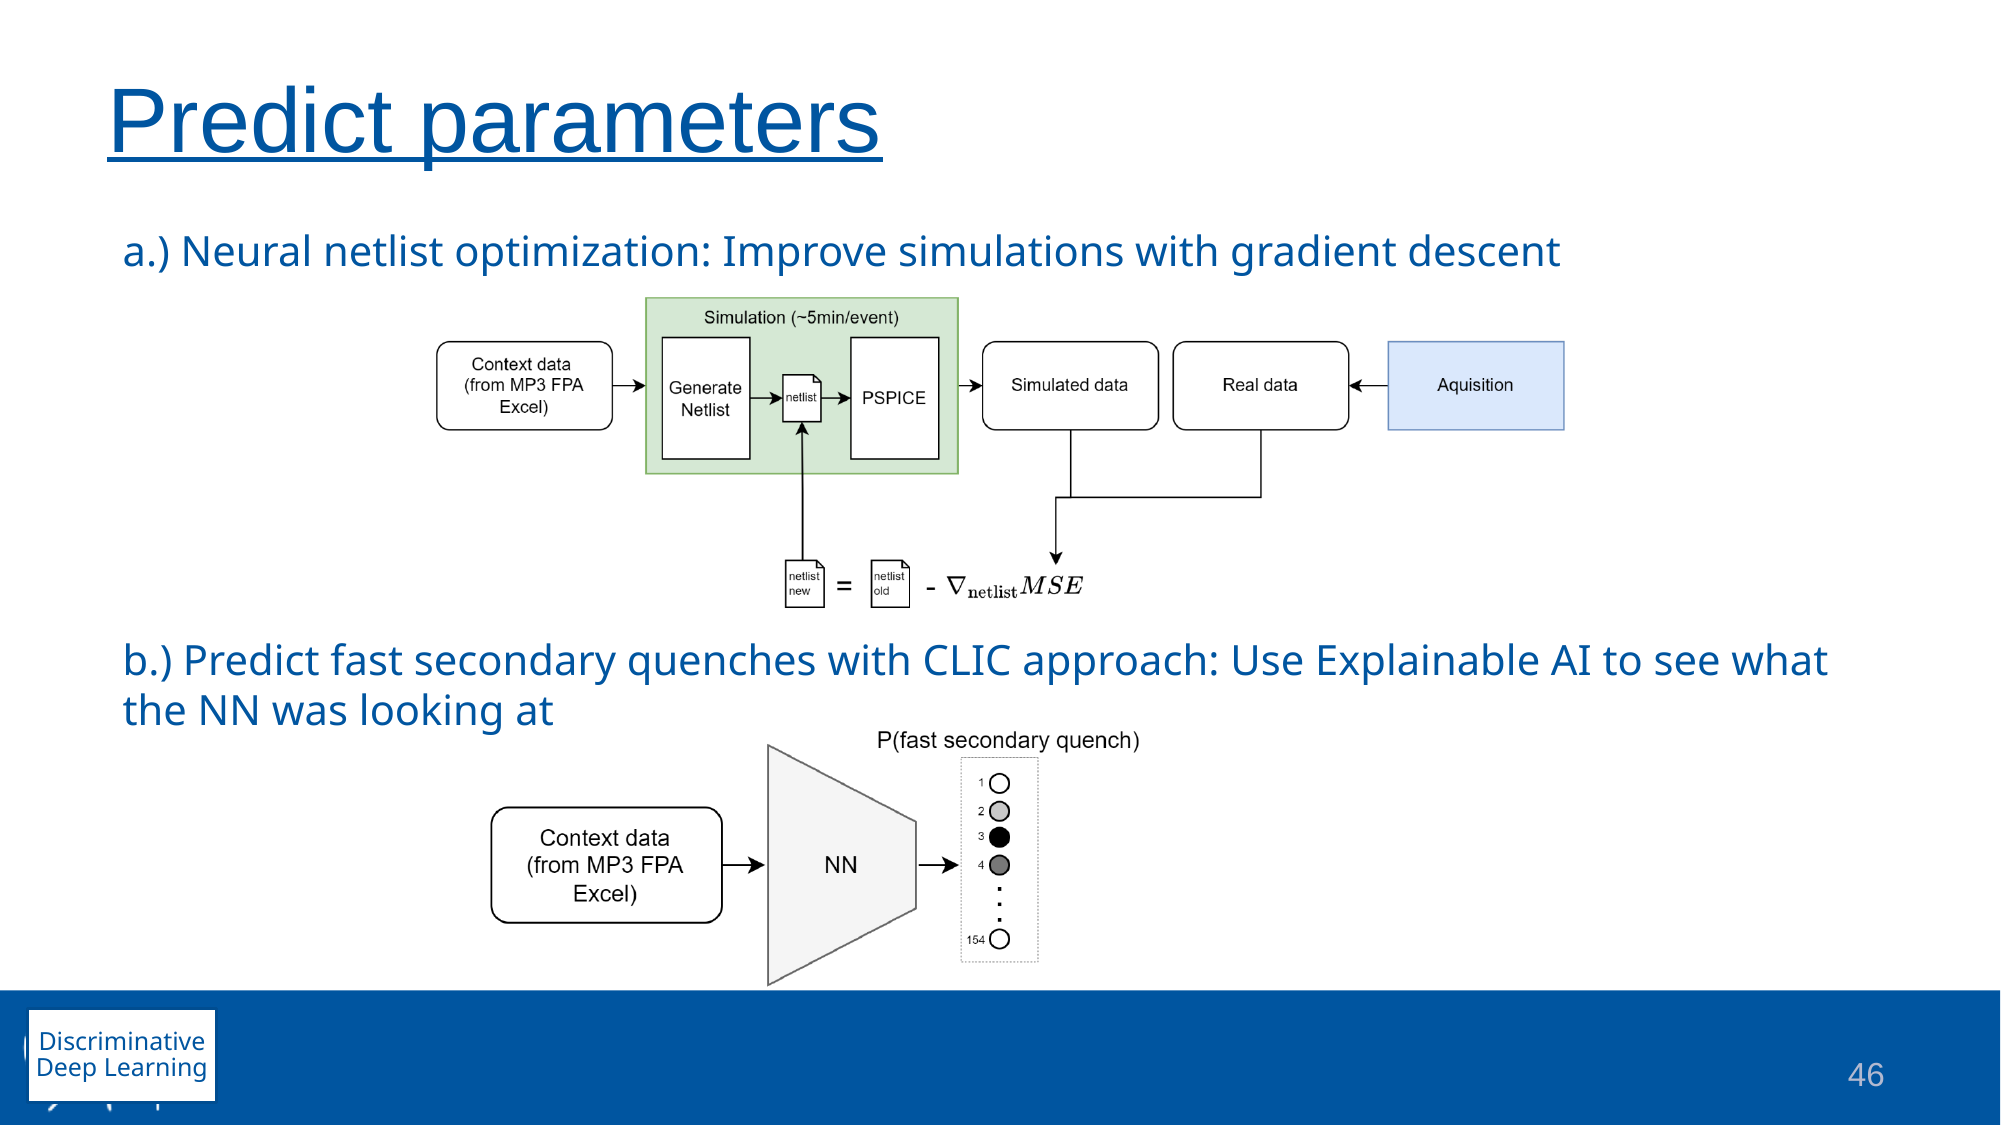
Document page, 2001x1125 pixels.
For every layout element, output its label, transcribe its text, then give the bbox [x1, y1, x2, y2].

list a.) Neural netlist optimization: Improve simulations with gradient descent b.) Predict fast secondary quenches with CLIC approach: Use Explainable AI to see what the NN was looking at [99, 217, 1900, 919]
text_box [27, 1008, 217, 1103]
slide_number 46 [1790, 1042, 1900, 1103]
title Predict parameters [99, 38, 1900, 193]
picture [470, 687, 1174, 1006]
picture [420, 282, 1579, 637]
